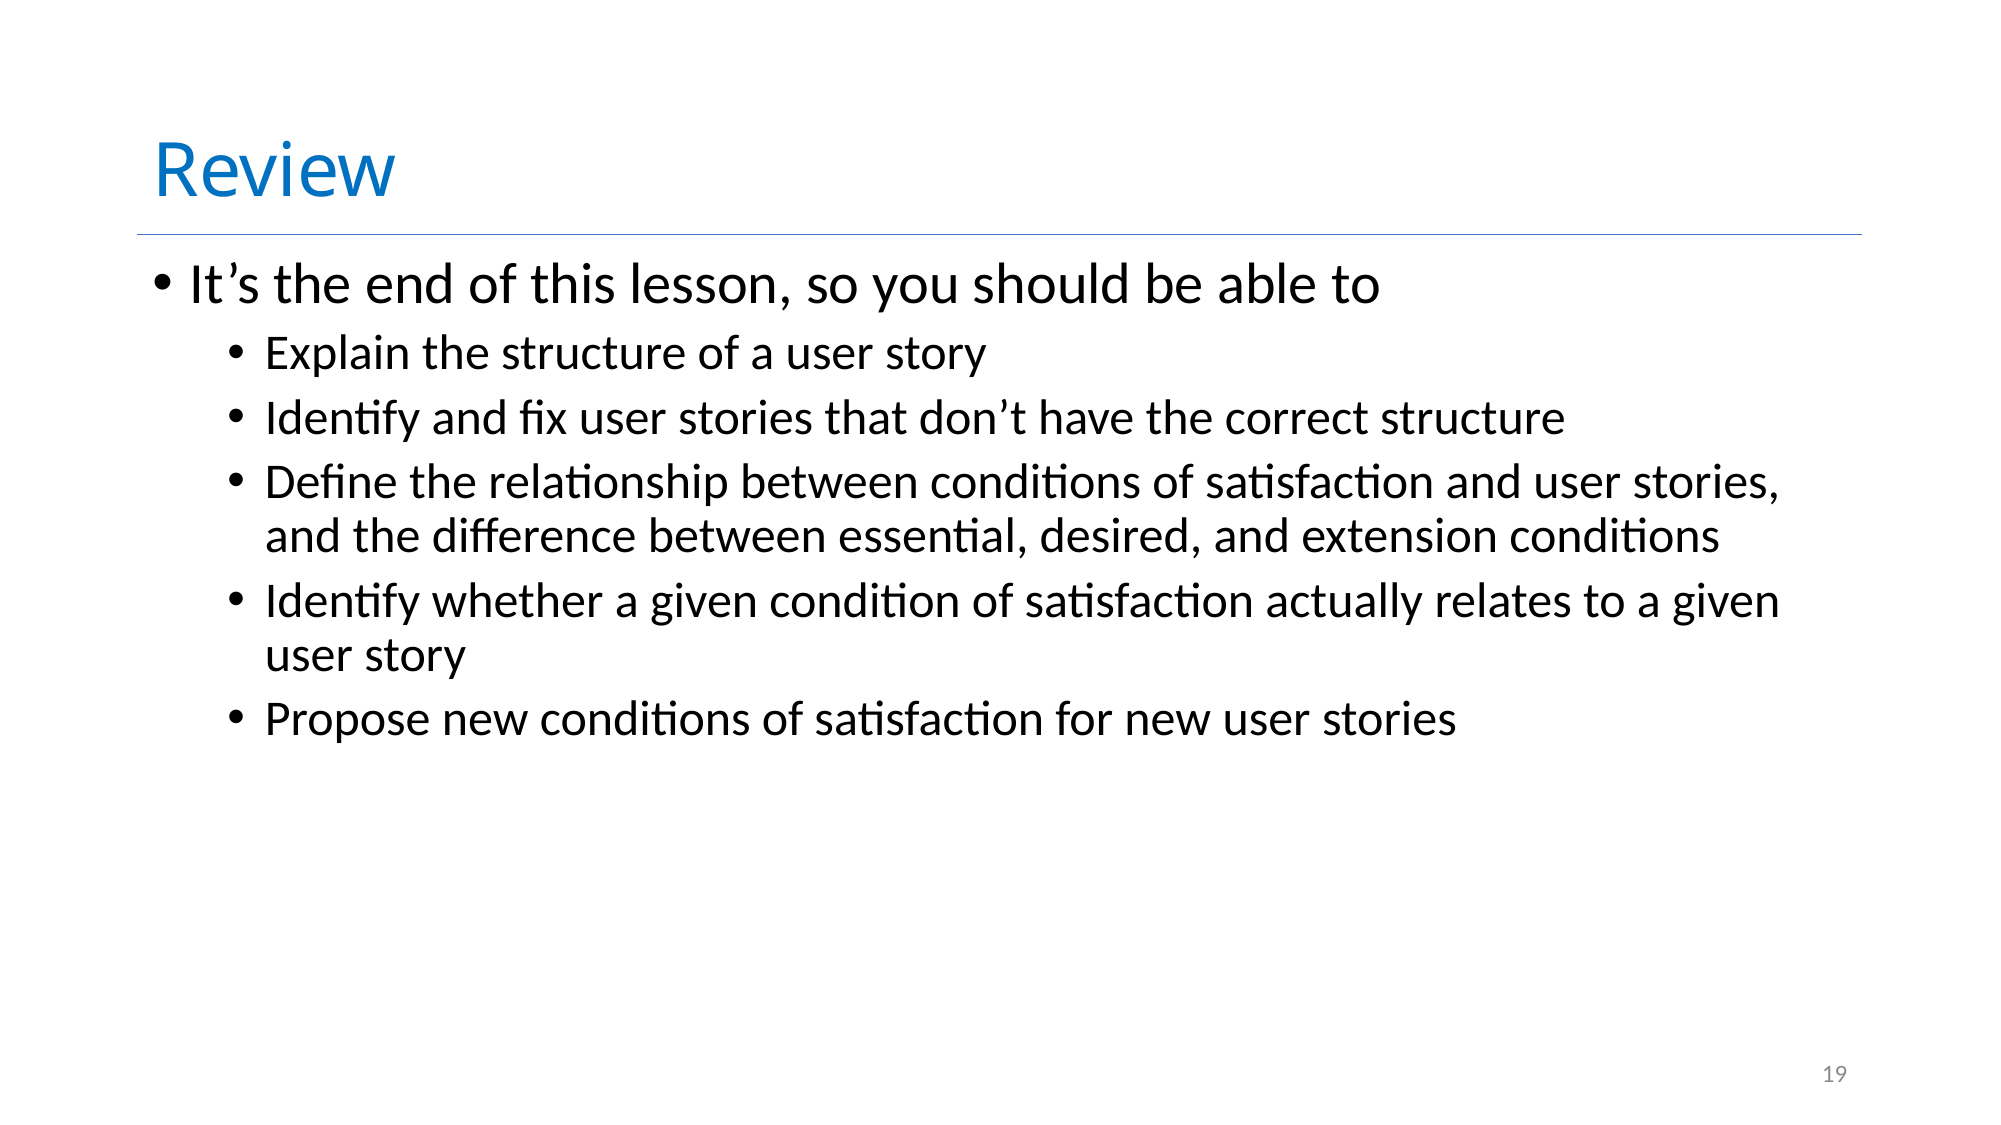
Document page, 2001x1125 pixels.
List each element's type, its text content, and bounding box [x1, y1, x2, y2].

slide_number 19 [1412, 1042, 1863, 1103]
list It’s the end of this lesson, so you should be able to Explain the structure of a user story Identify and fix user stories that don’t have the correct structure Define the relationship between conditions of satisfaction and user stories, and the difference between essential, desired, and extension conditions Identify whether a given condition of satisfaction actually relates to a given user story Propose new conditions of satisfaction for new user stories [137, 246, 1863, 960]
title Review [137, 3, 1863, 221]
